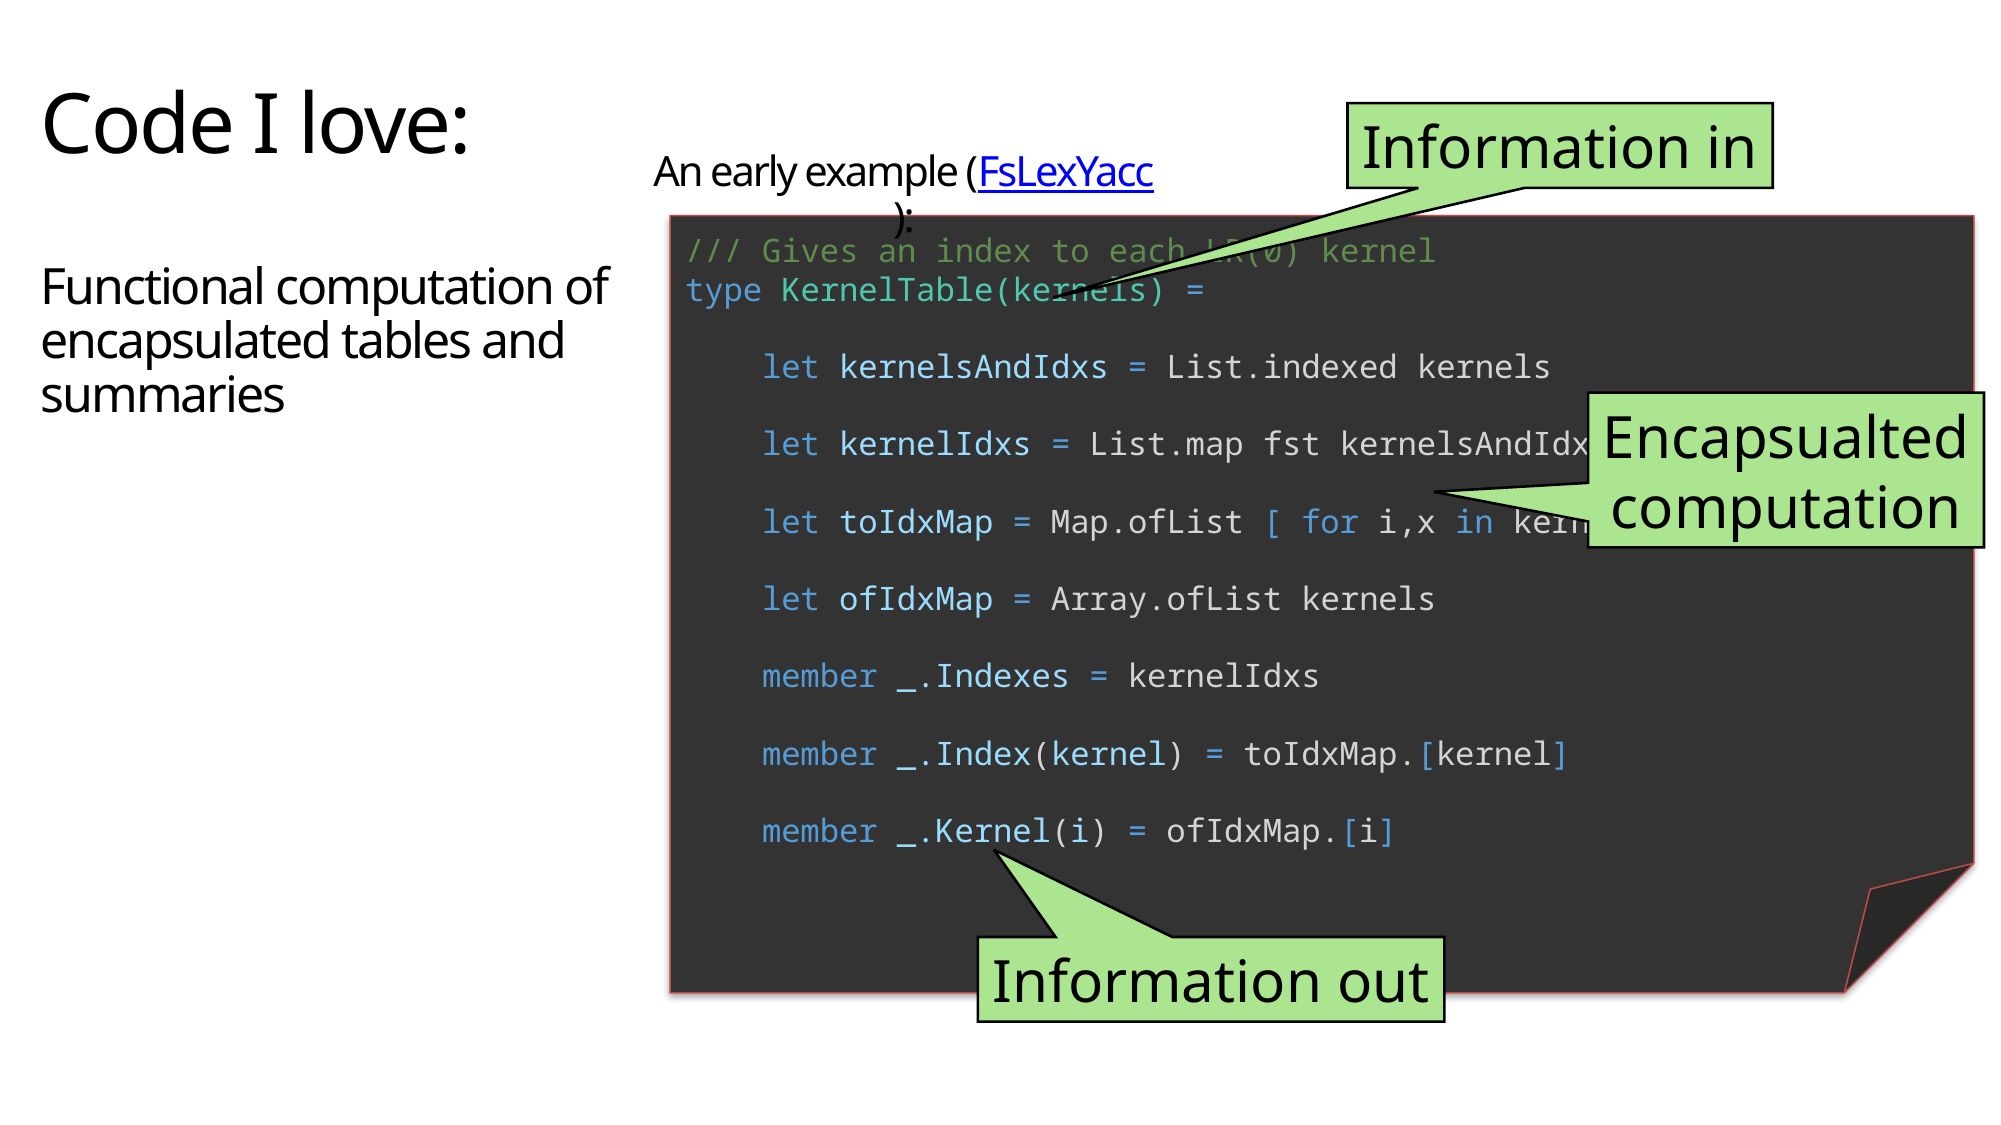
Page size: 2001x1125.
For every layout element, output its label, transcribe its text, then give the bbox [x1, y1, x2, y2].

text_box Encapsualted computation [1433, 392, 1984, 548]
text_box Information out [977, 849, 1445, 1022]
text_box /// Gives an index to each LR(0) kernel type KernelTable(kernels) = let kernelsAndIdxs = List.indexed kernels let kernelIdxs = List.map fst kernelsAndIdxs let toIdxMap = Map.ofList [ for i,x in kernelsAndIdxs -> x,i ] let ofIdxMap = Array.ofList kernels member _.Indexes = kernelIdxs member _.Index(kernel) = toIdxMap.[kernel] member _.Kernel(i) = ofIdxMap.[i] [669, 214, 1975, 994]
text_box An early example (FsLexYacc): [651, 145, 1157, 242]
title Code I love: Functional computation of encapsulated tables and summaries [40, 81, 671, 428]
text_box Information in [1053, 103, 1773, 298]
